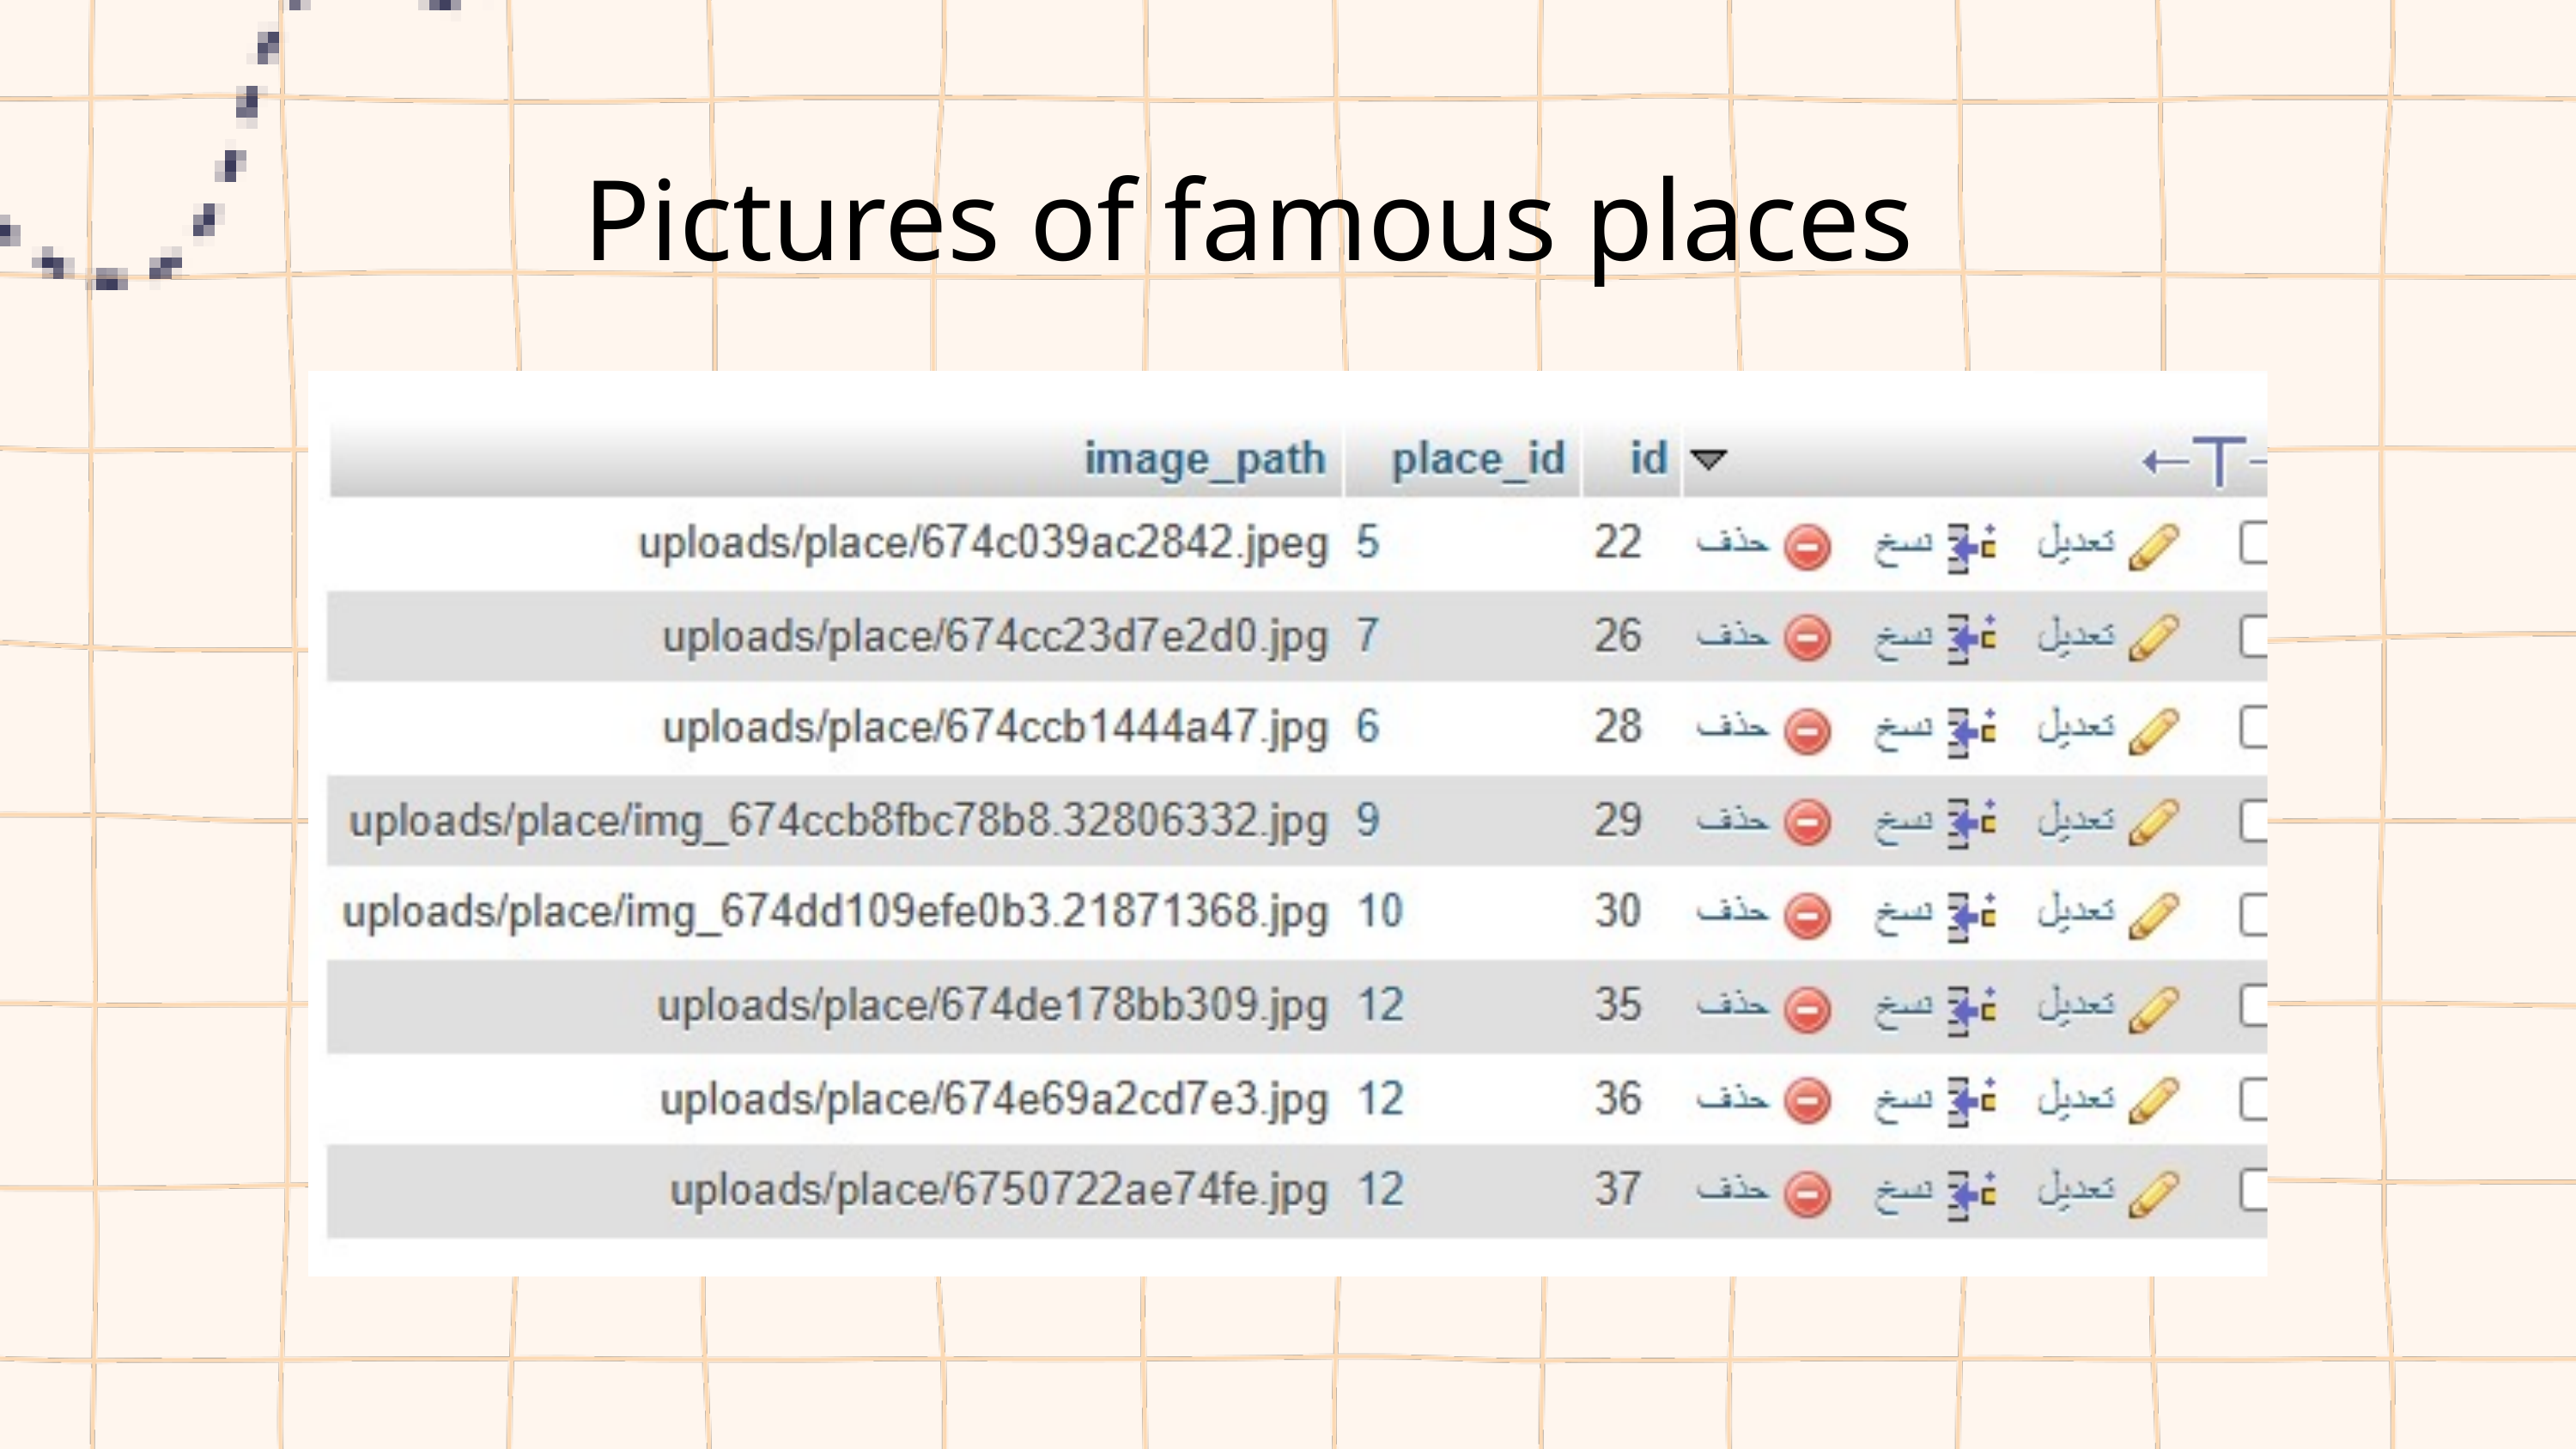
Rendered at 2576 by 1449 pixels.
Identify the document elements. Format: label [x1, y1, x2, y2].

text_box [0, 0, 2576, 1449]
